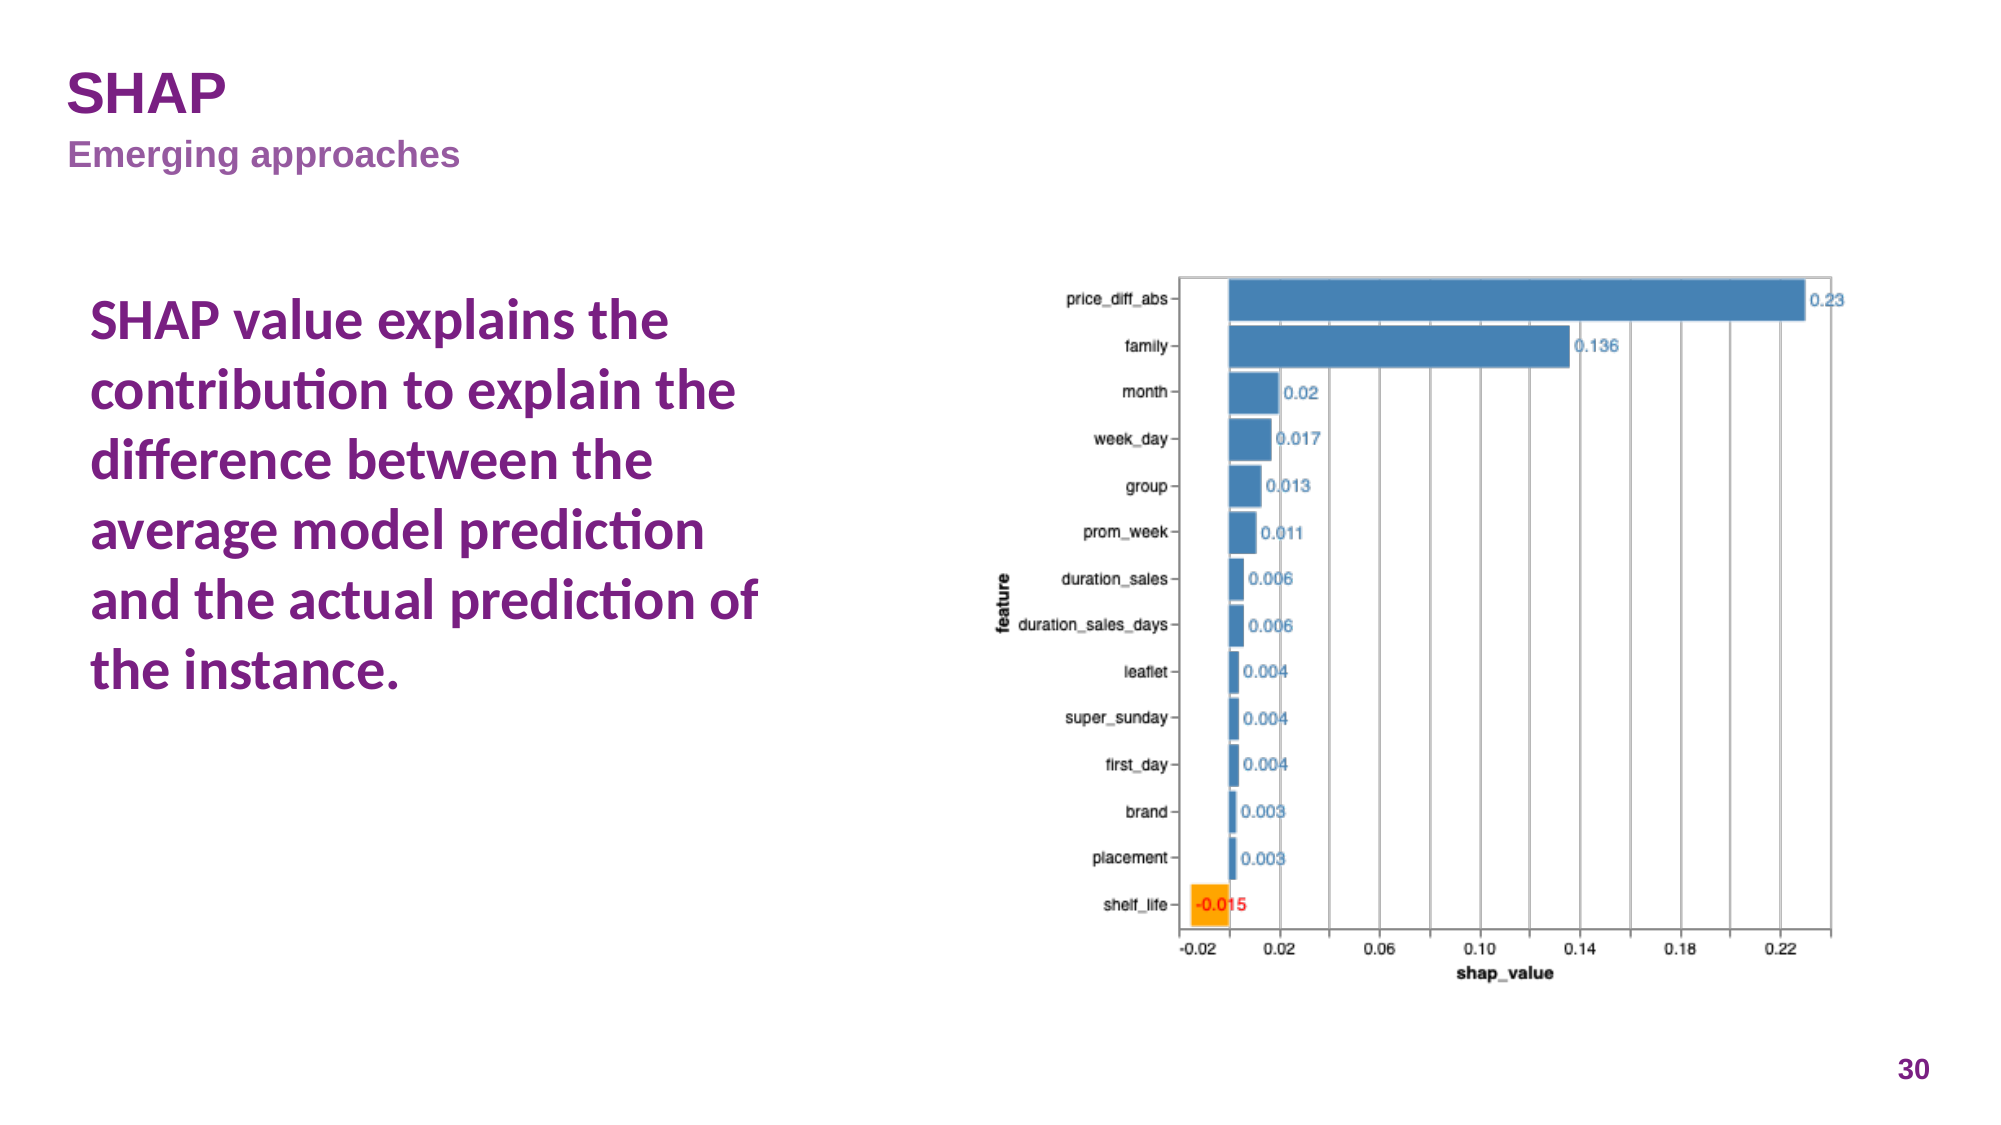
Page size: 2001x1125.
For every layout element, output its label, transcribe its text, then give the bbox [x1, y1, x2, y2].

slide_number 30 [1897, 1053, 1953, 1086]
title SHAP [66, 43, 1929, 126]
text_box SHAP value explains the contribution to explain the difference between the average model prediction and the actual prediction of the instance. [90, 281, 790, 891]
subtitle Emerging approaches [67, 121, 1929, 192]
picture [985, 269, 1855, 990]
